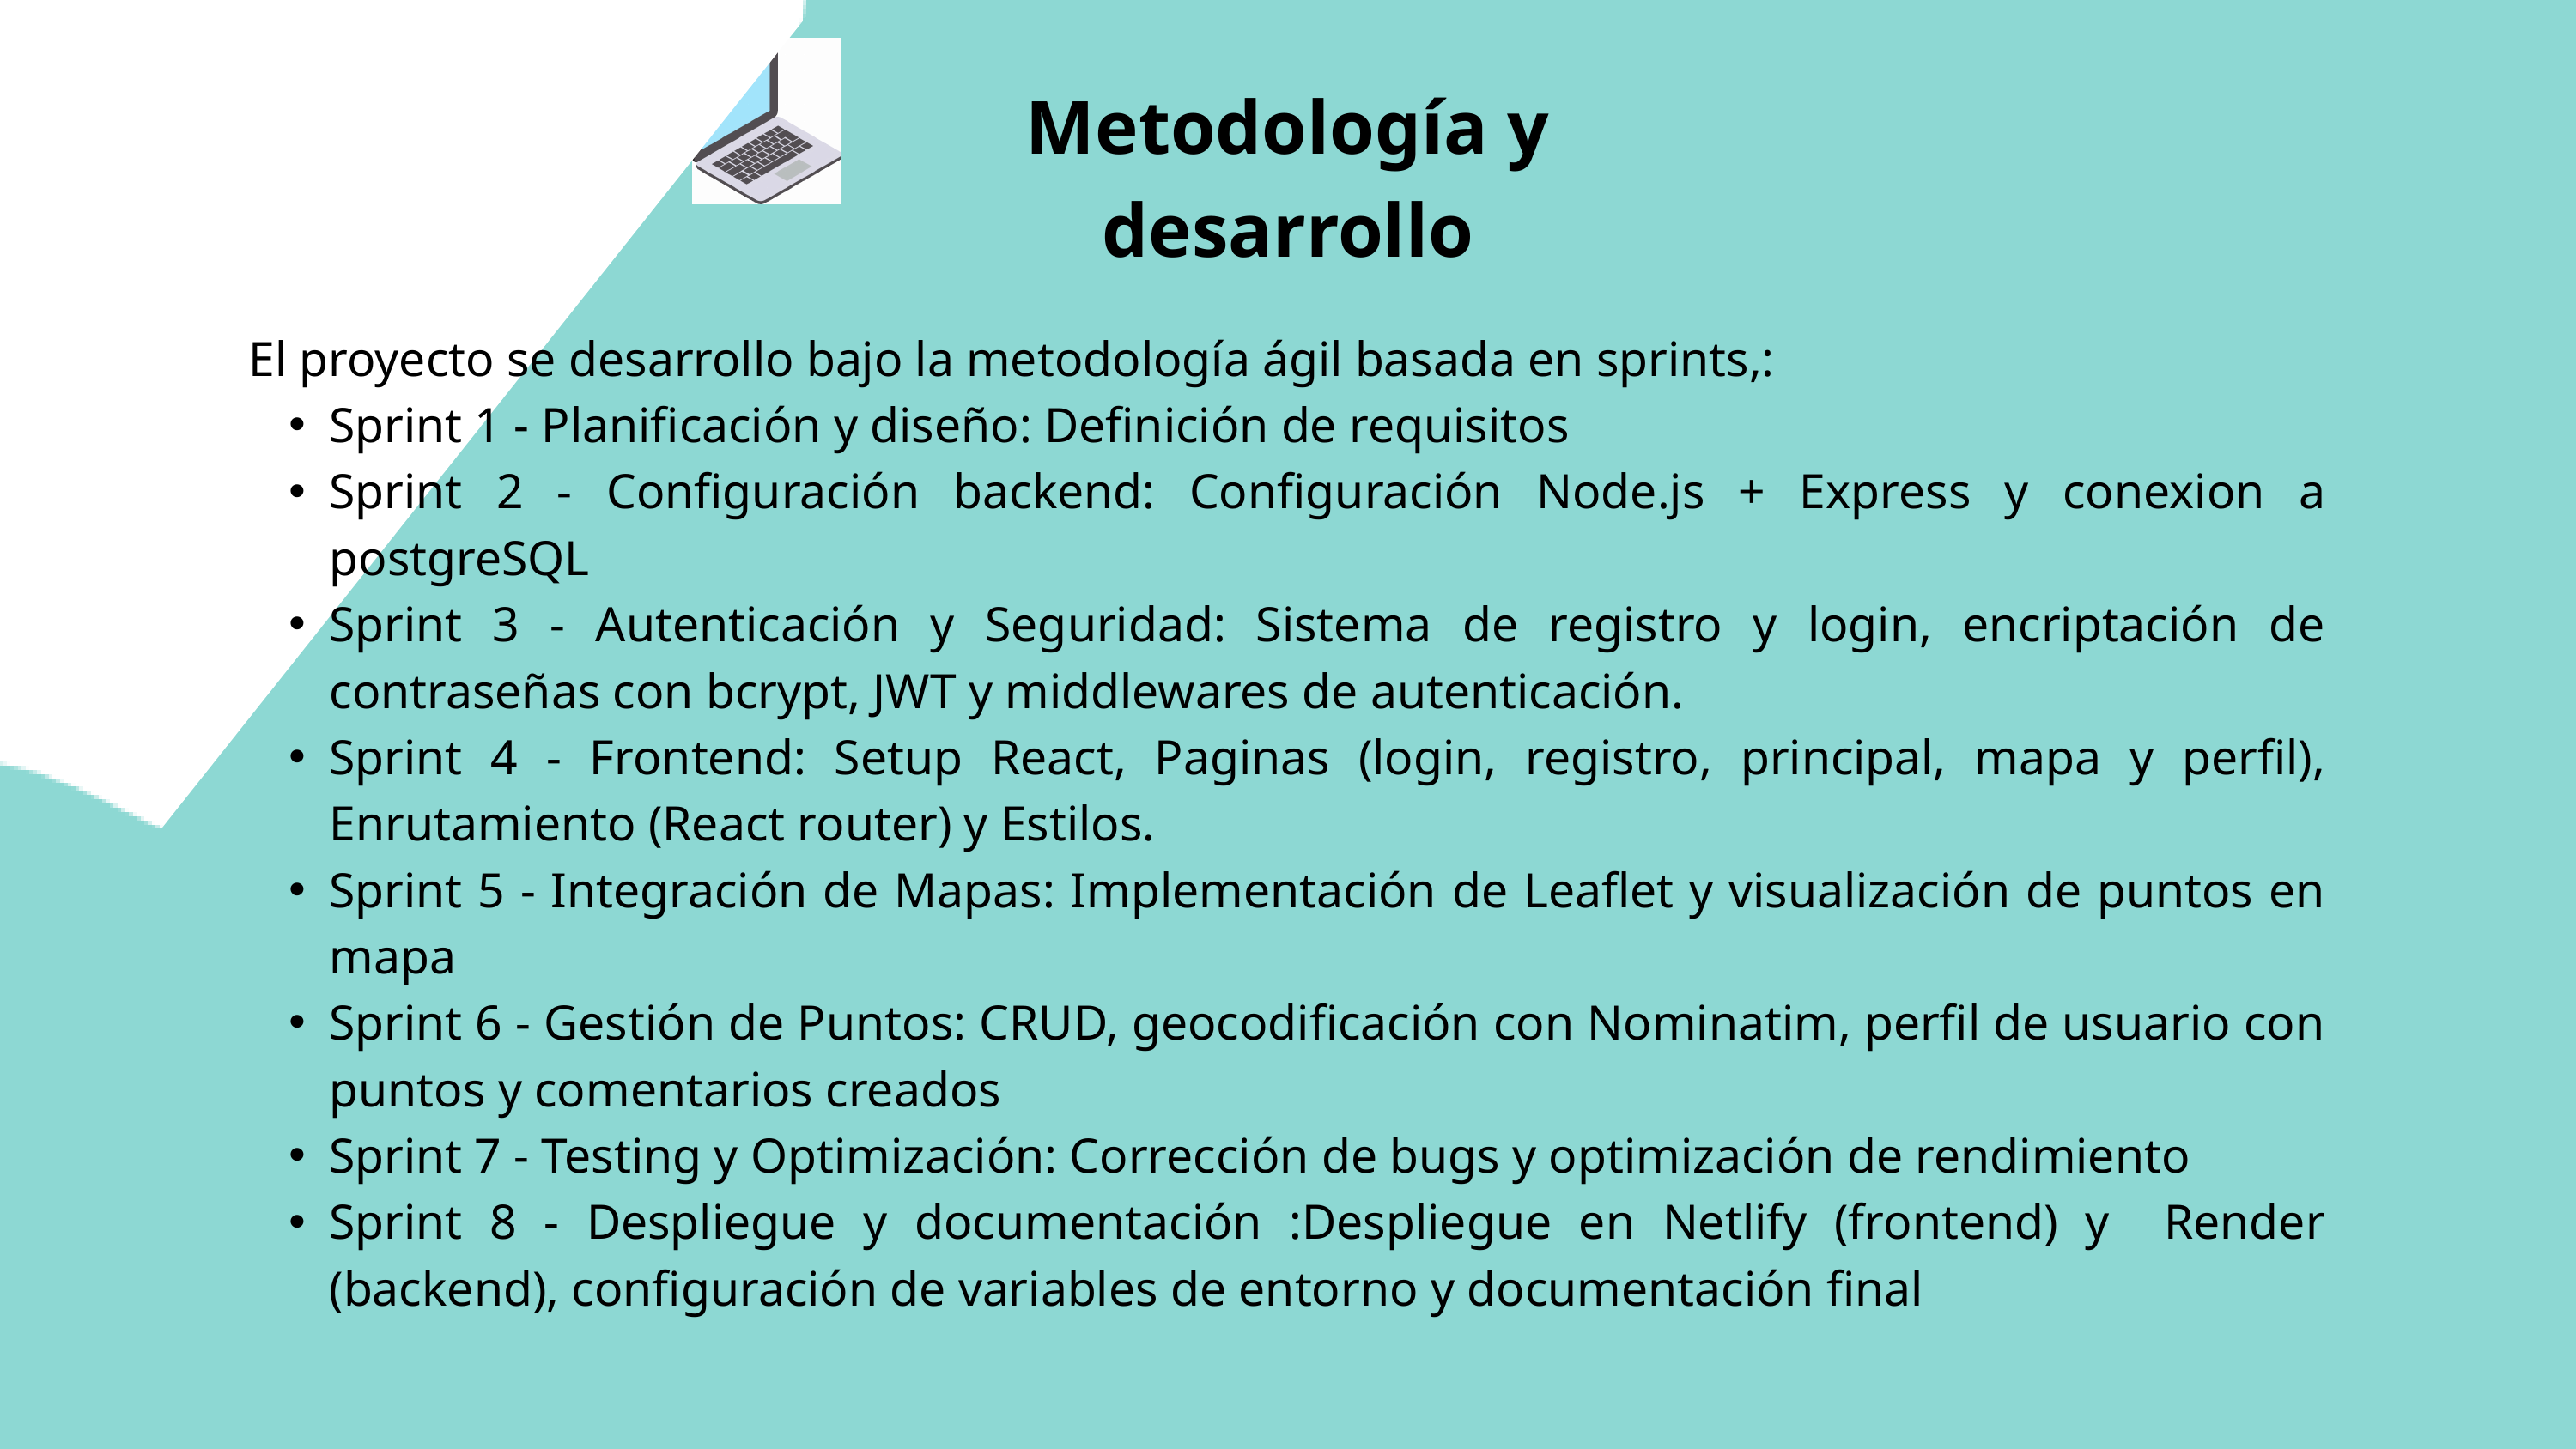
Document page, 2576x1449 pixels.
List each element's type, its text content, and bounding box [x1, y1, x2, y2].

text_box [0, 0, 820, 947]
text_box El proyecto se desarrollo bajo la metodología ágil basada en sprints,: Sprint 1 - Planificación y diseño: Definición de requisitos Sprint 2 - Configuración backend: Configuración Node.js + Express y conexion a postgreSQL Sprint 3 - Autenticación y Seguridad: Sistema de registro y login, encriptación de contraseñas con bcrypt, JWT y middlewares de autenticación. Sprint 4 - Frontend: Setup React, Paginas (login, registro, principal, mapa y perfil), Enrutamiento (React router) y Estilos. Sprint 5 - Integración de Mapas: Implementación de Leaflet y visualización de puntos en mapa Sprint 6 - Gestión de Puntos: CRUD, geocodificación con Nominatim, perfil de usuario con puntos y comentarios creados Sprint 7 - Testing y Optimización: Corrección de bugs y optimización de rendimiento Sprint 8 - Despliegue y documentación :Despliegue en Netlify (frontend) y Render (backend), configuración de variables de entorno y documentación final [248, 318, 2328, 1316]
picture [691, 38, 842, 205]
text_box Metodología y desarrollo [859, 66, 1717, 272]
